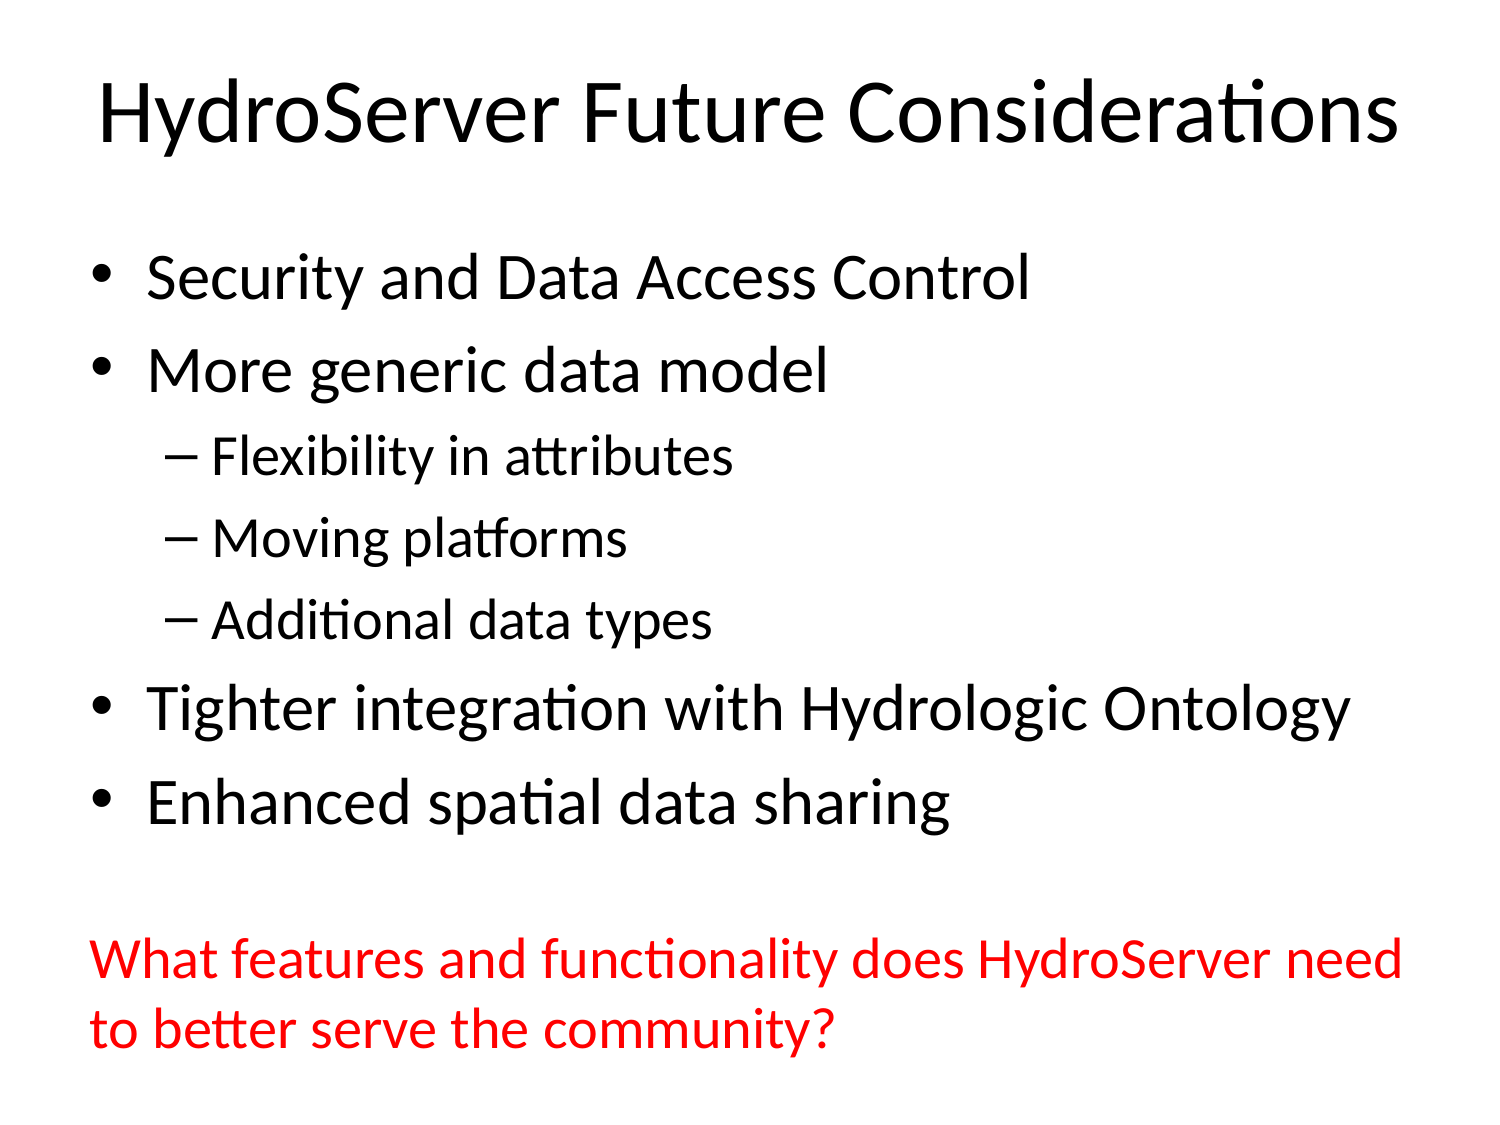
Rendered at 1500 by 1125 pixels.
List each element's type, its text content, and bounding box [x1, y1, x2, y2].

list Security and Data Access Control More generic data model Flexibility in attributes Moving platforms Additional data types Tighter integration with Hydrologic Ontology Enhanced spatial data sharing [75, 224, 1425, 900]
title HydroServer Future Considerations [75, 12, 1425, 200]
text_box What features and functionality does HydroServer need to better serve the community? [75, 912, 1475, 1068]
